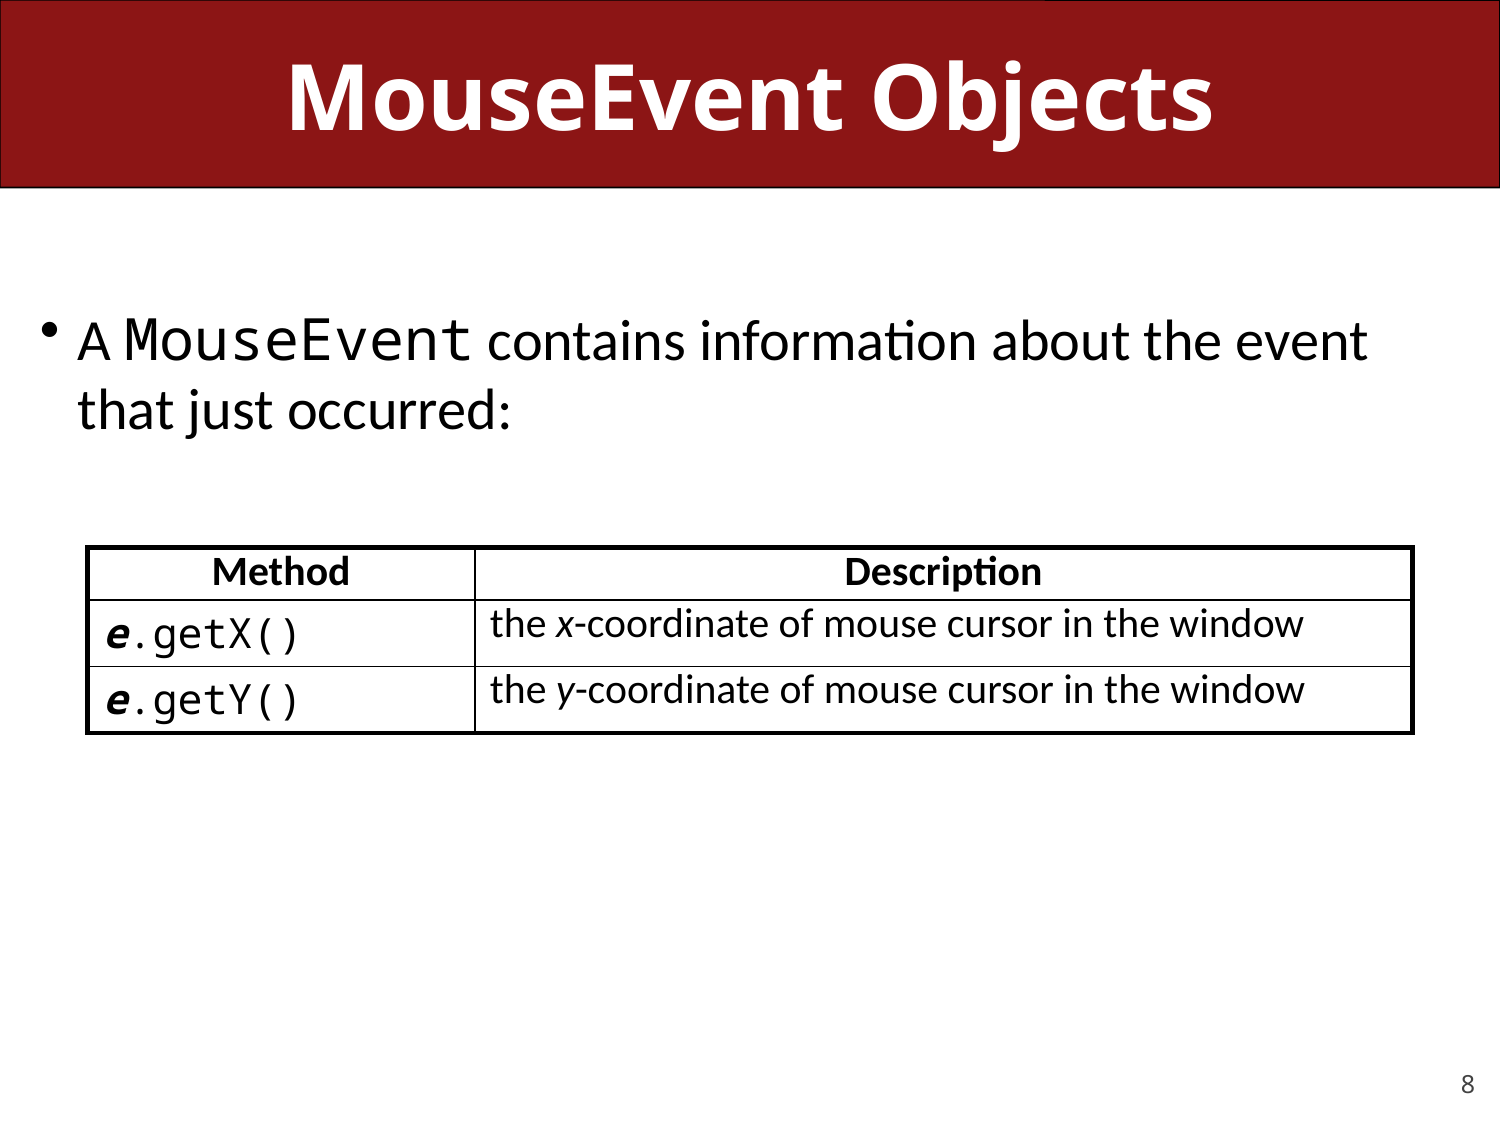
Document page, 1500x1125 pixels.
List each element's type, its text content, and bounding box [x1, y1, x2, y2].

title MouseEvent Objects [75, 0, 1425, 188]
table_cell the x-coordinate of mouse cursor in the window [476, 601, 1410, 666]
list A MouseEvent contains information about the event that just occurred: [24, 212, 1475, 1063]
table_cell e.getX() [90, 601, 474, 666]
table_header Description [476, 550, 1410, 599]
table_cell e.getY() [90, 667, 474, 731]
table_header Method [90, 550, 474, 599]
table_cell the y-coordinate of mouse cursor in the window [476, 667, 1410, 731]
